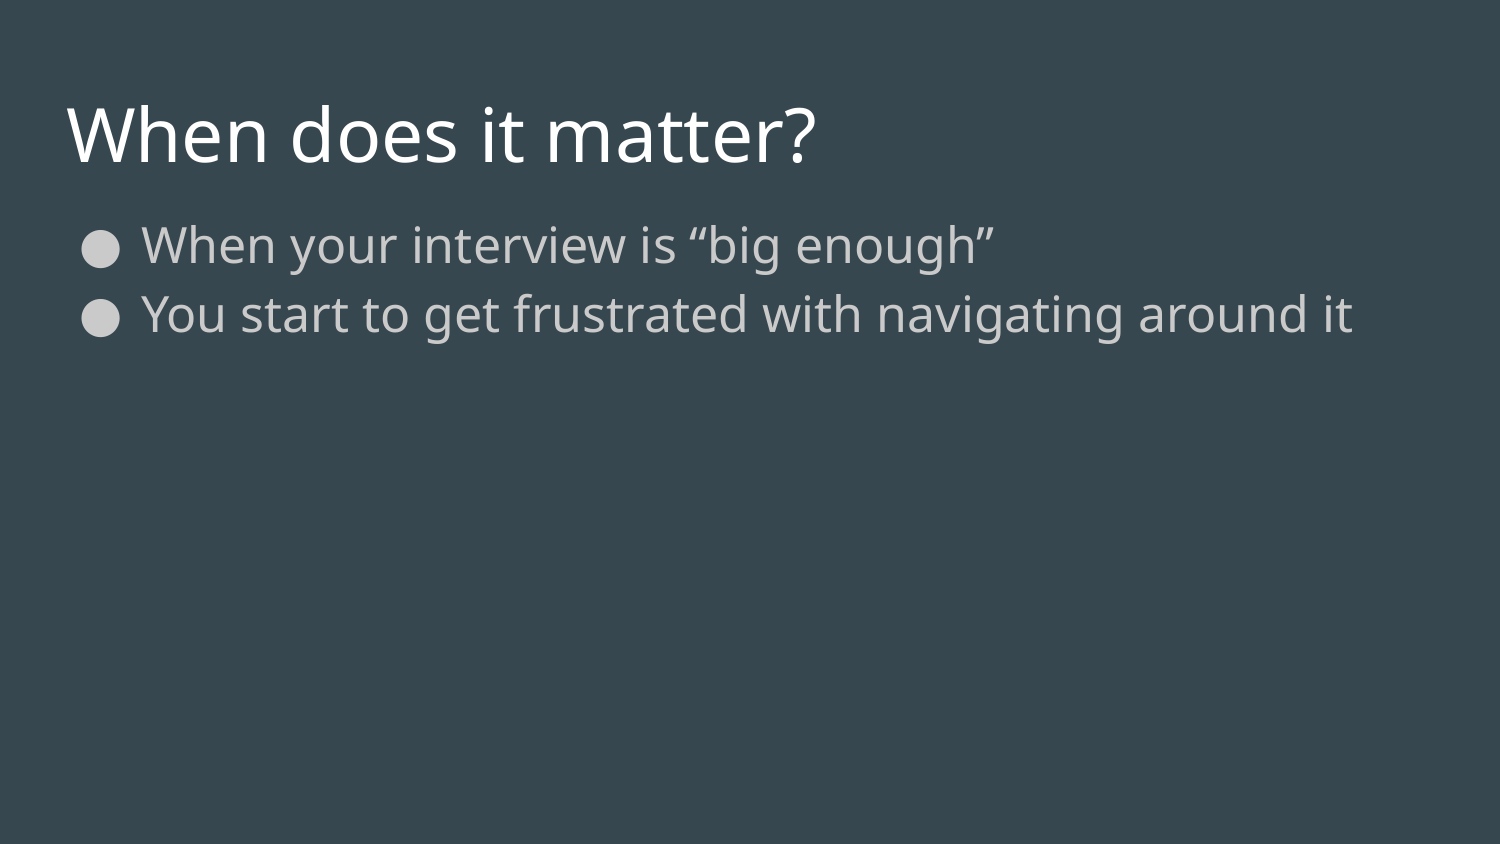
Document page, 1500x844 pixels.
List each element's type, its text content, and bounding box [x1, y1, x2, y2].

list When your interview is “big enough” You start to get frustrated with navigating around it [51, 189, 1449, 750]
title When does it matter? [51, 72, 1449, 167]
